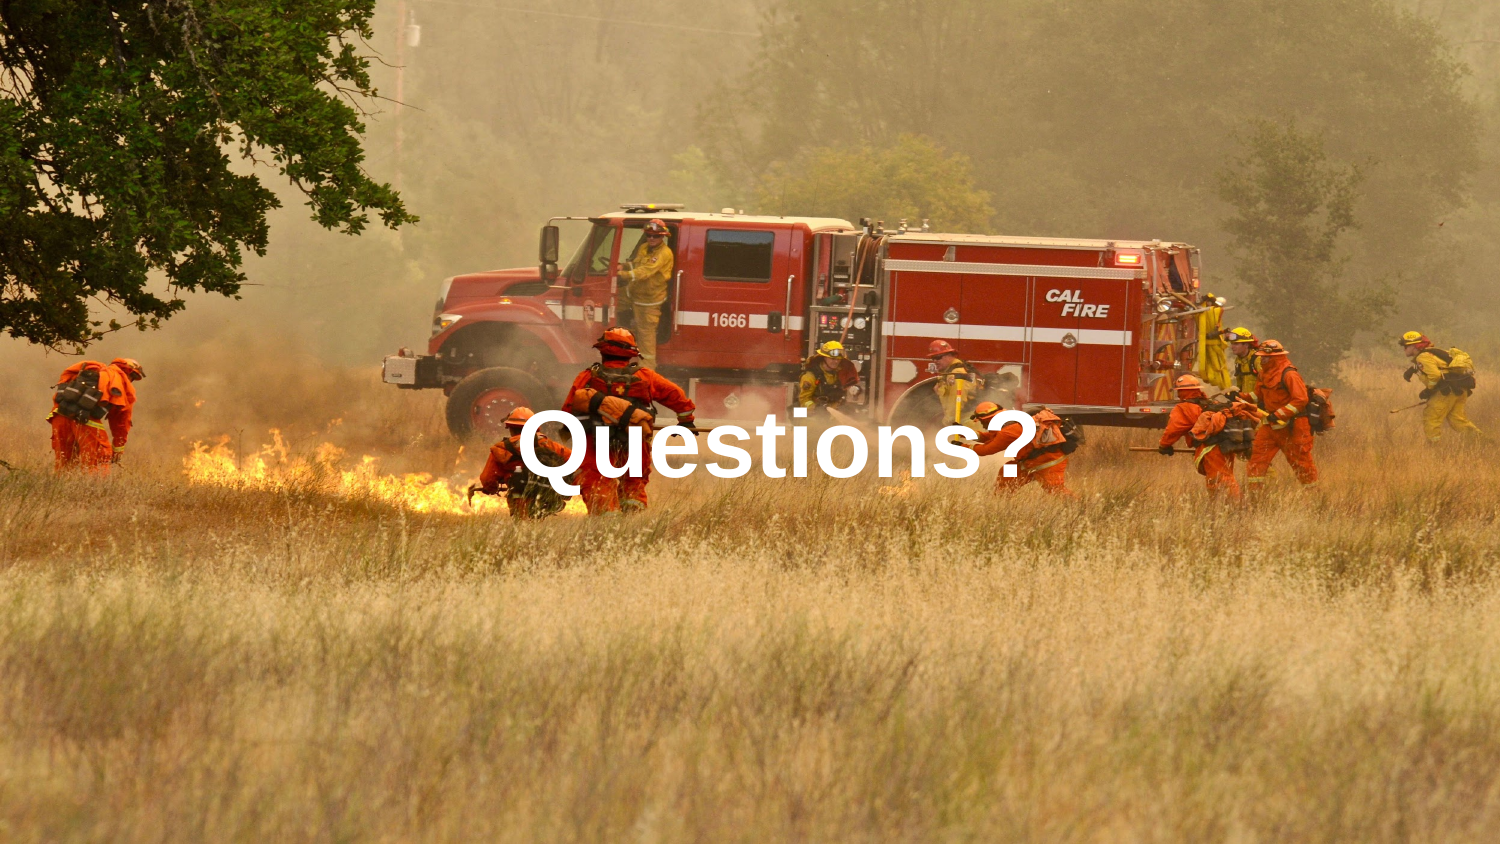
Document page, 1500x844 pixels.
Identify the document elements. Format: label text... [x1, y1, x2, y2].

picture [0, 0, 1500, 844]
list Questions? [51, 189, 1449, 672]
